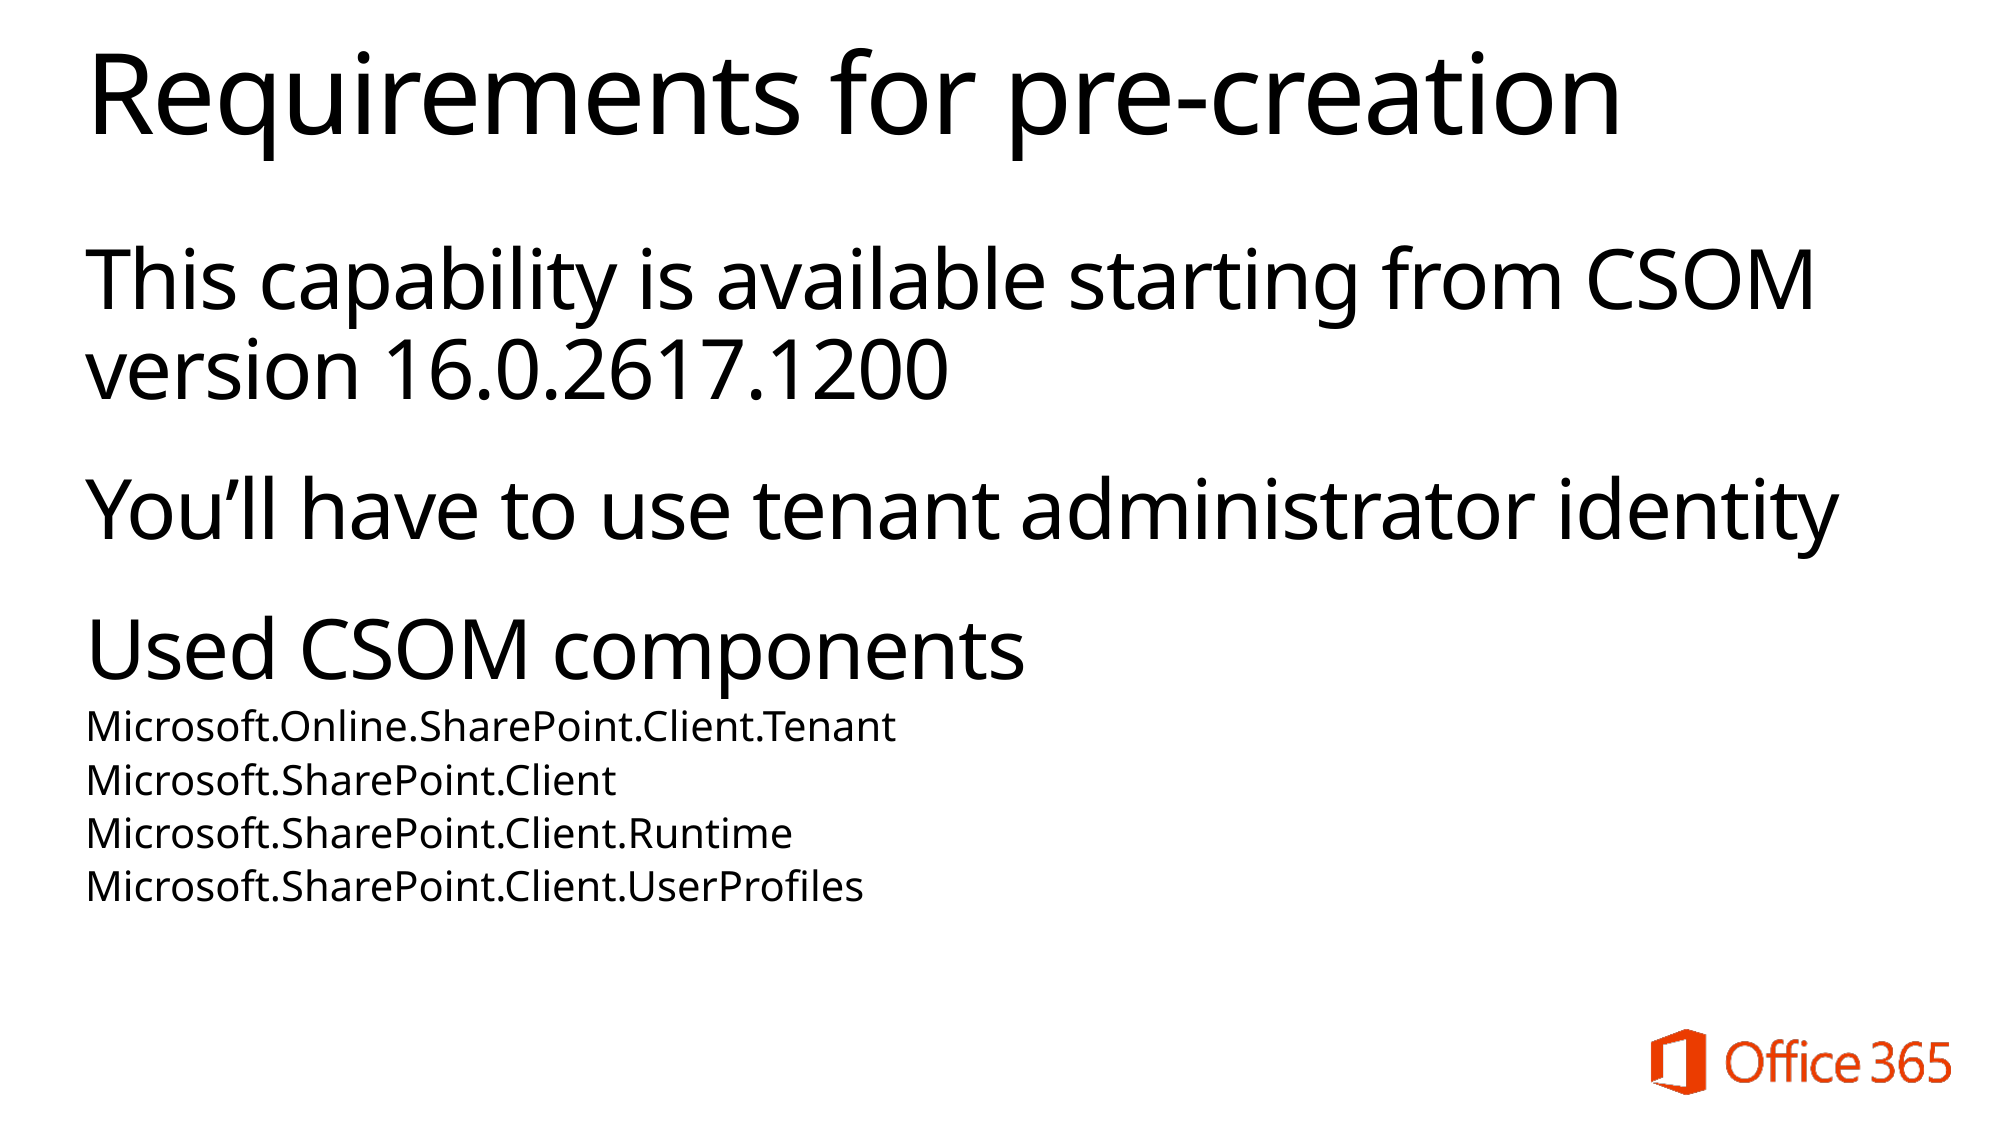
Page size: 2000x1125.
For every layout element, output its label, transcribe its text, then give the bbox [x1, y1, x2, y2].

list This capability is available starting from CSOM version 16.0.2617.1200 You’ll have to use tenant administrator identity Used CSOM components Microsoft.Online.SharePoint.Client.Tenant Microsoft.SharePoint.Client Microsoft.SharePoint.Client.Runtime Microsoft.SharePoint.Client.UserProfiles [85, 237, 1914, 562]
picture [1622, 1000, 1978, 1124]
title Requirements for pre-creation [85, 37, 1914, 161]
